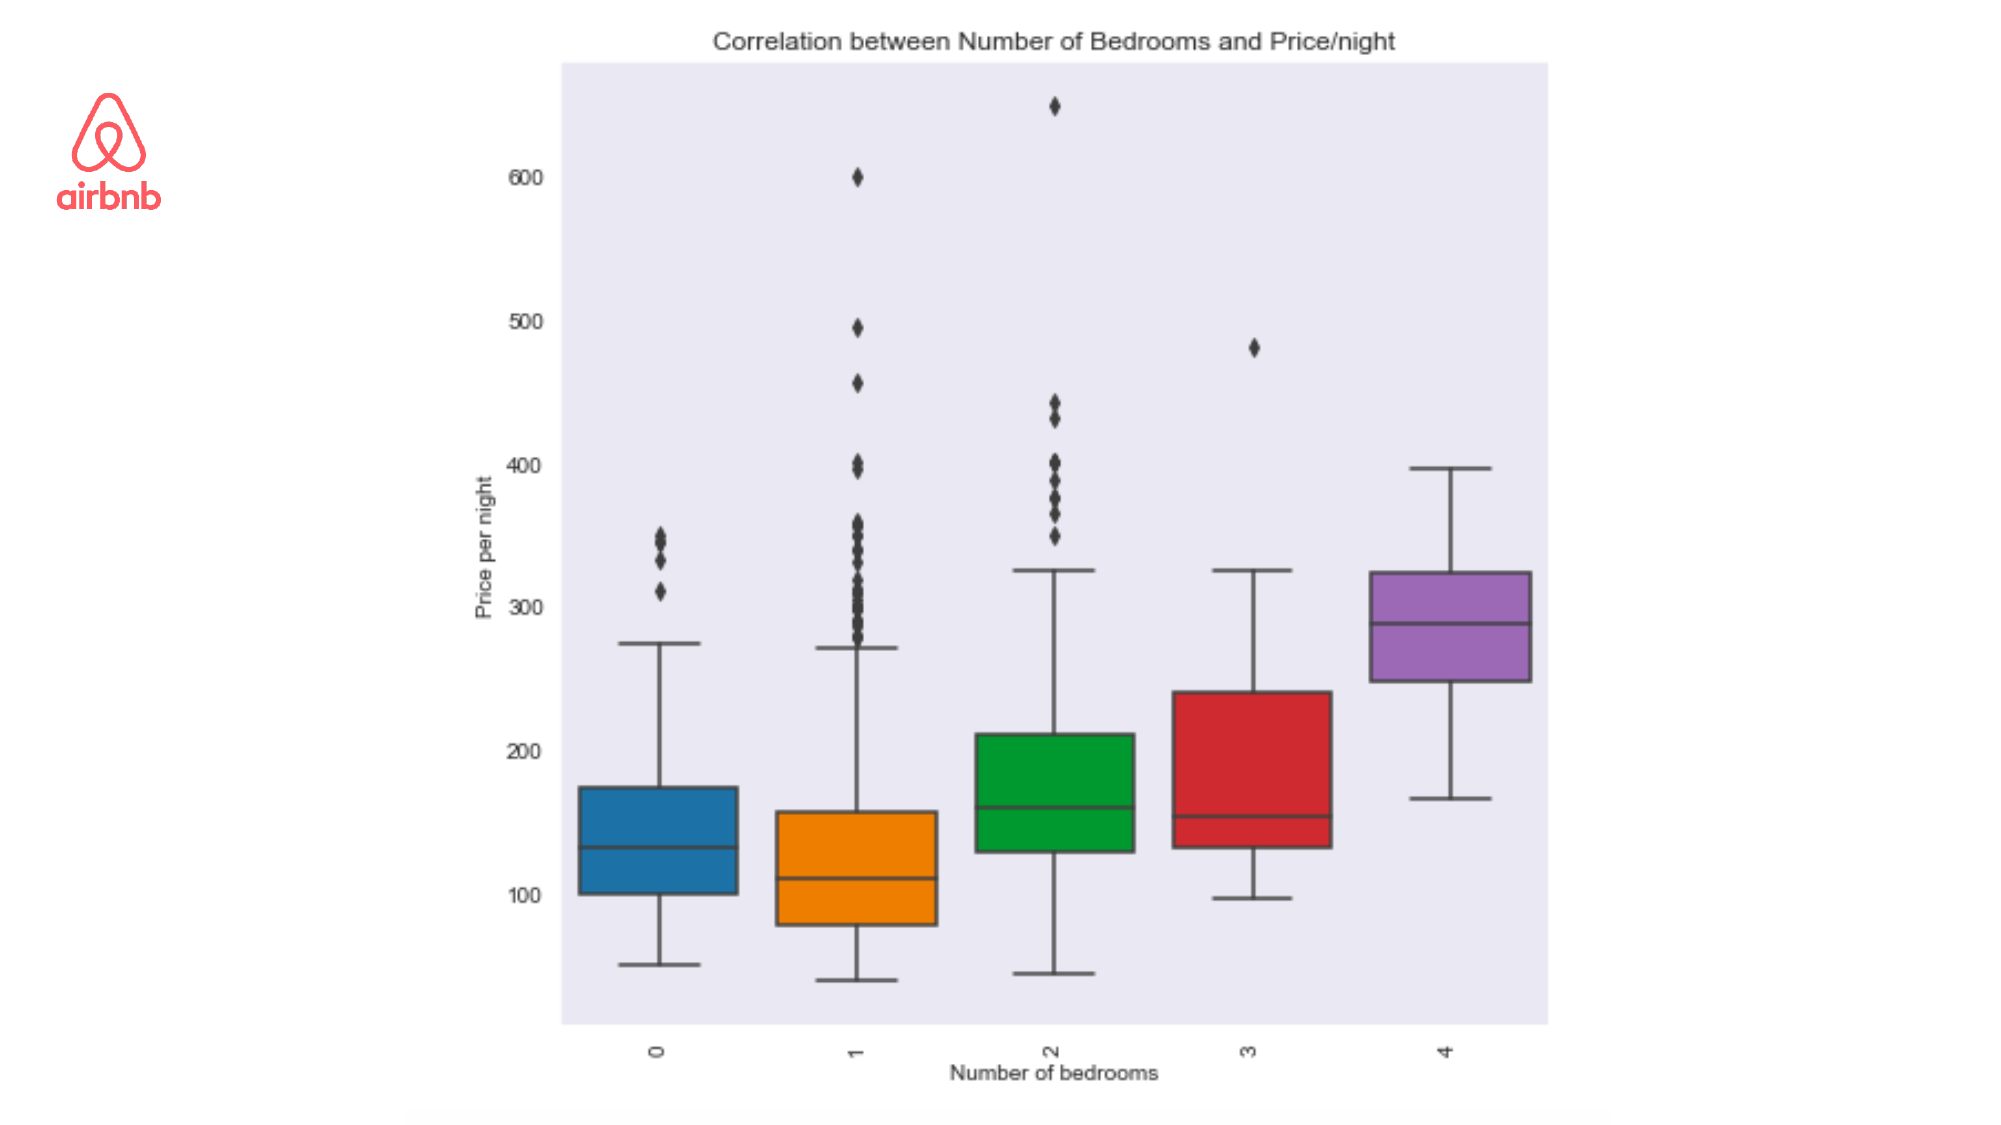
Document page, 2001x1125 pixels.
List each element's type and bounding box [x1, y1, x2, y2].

picture [403, 0, 1613, 1125]
picture [53, 91, 163, 211]
